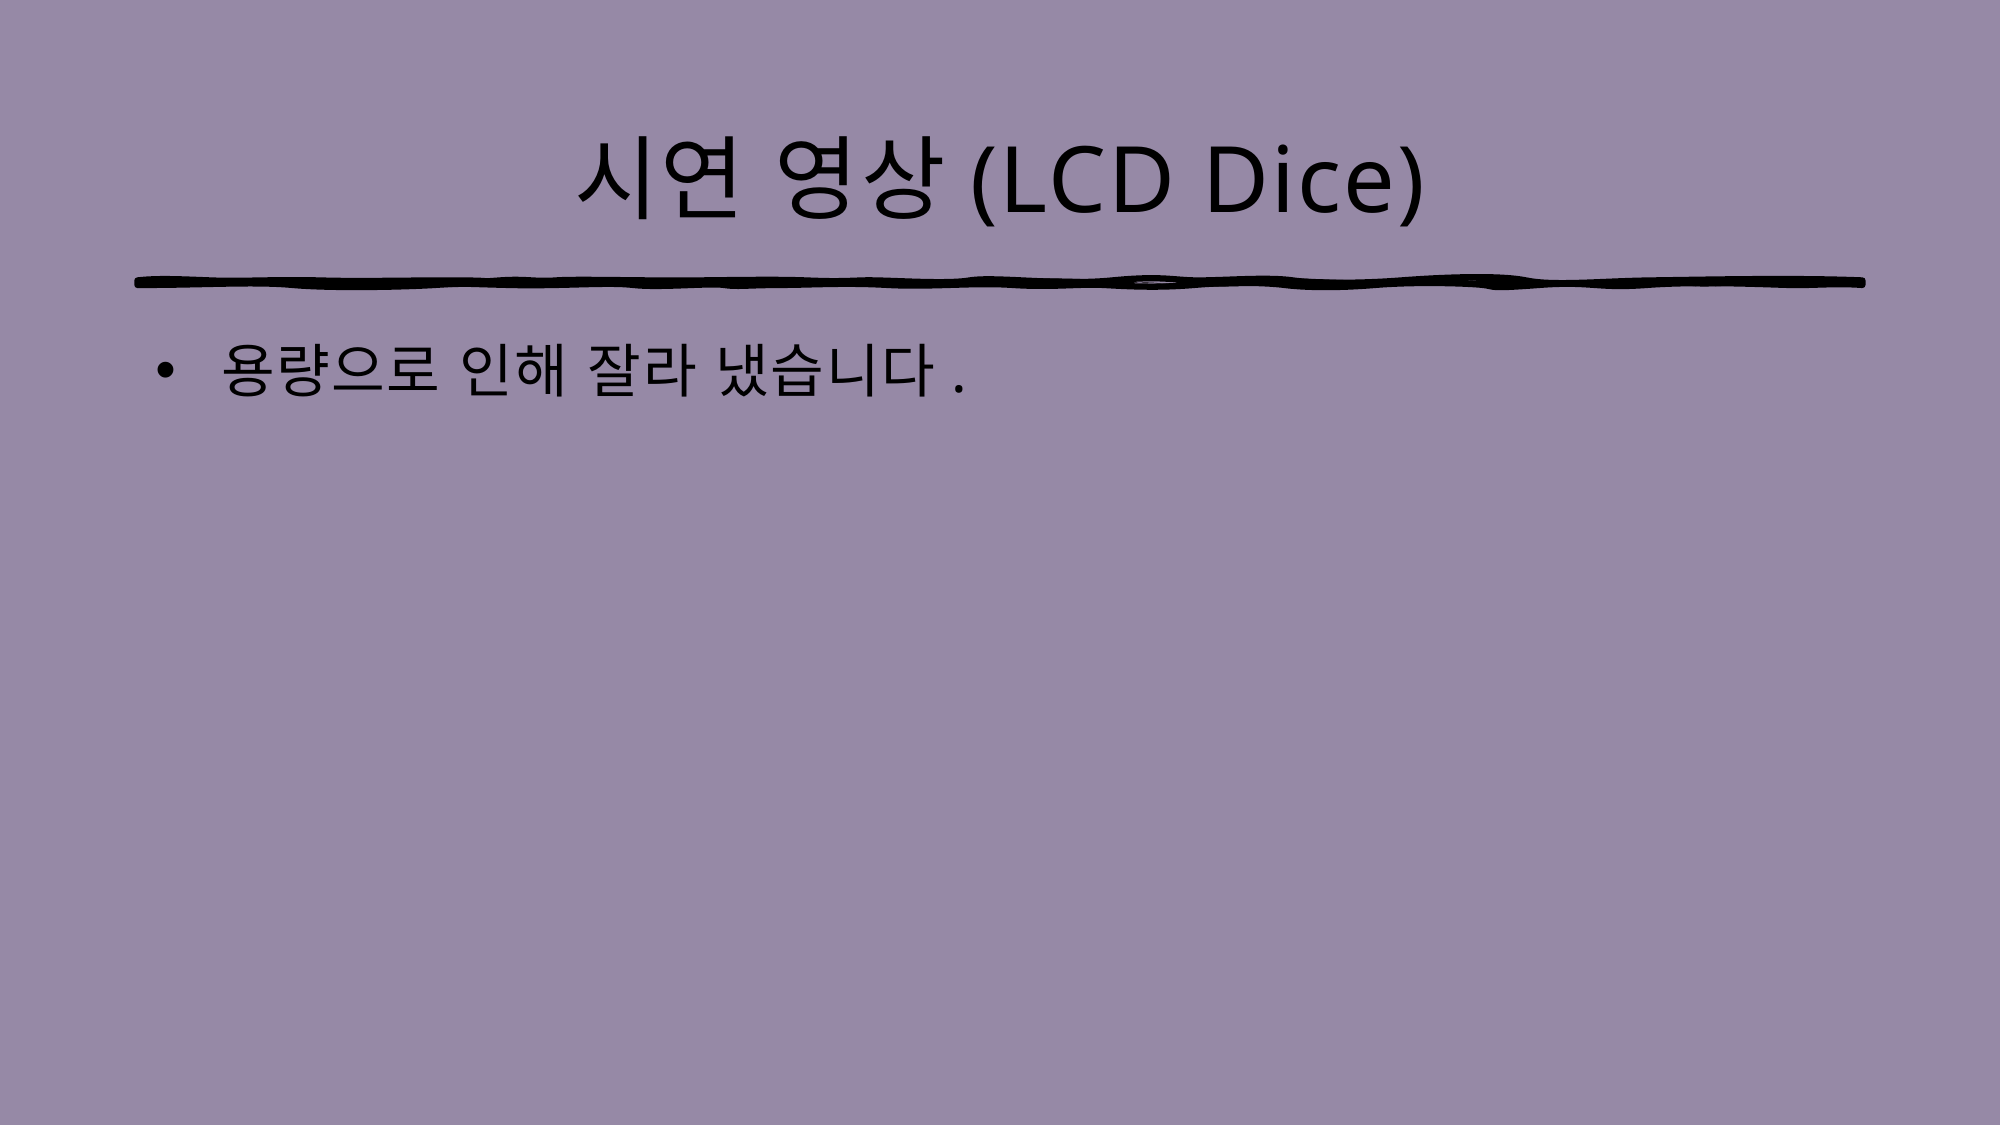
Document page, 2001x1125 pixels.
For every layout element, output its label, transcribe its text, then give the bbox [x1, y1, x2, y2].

title 시연 영상(LCD Dice) [137, 59, 1863, 278]
list 용량으로 인해 잘라 냈습니다. [137, 316, 1863, 1014]
